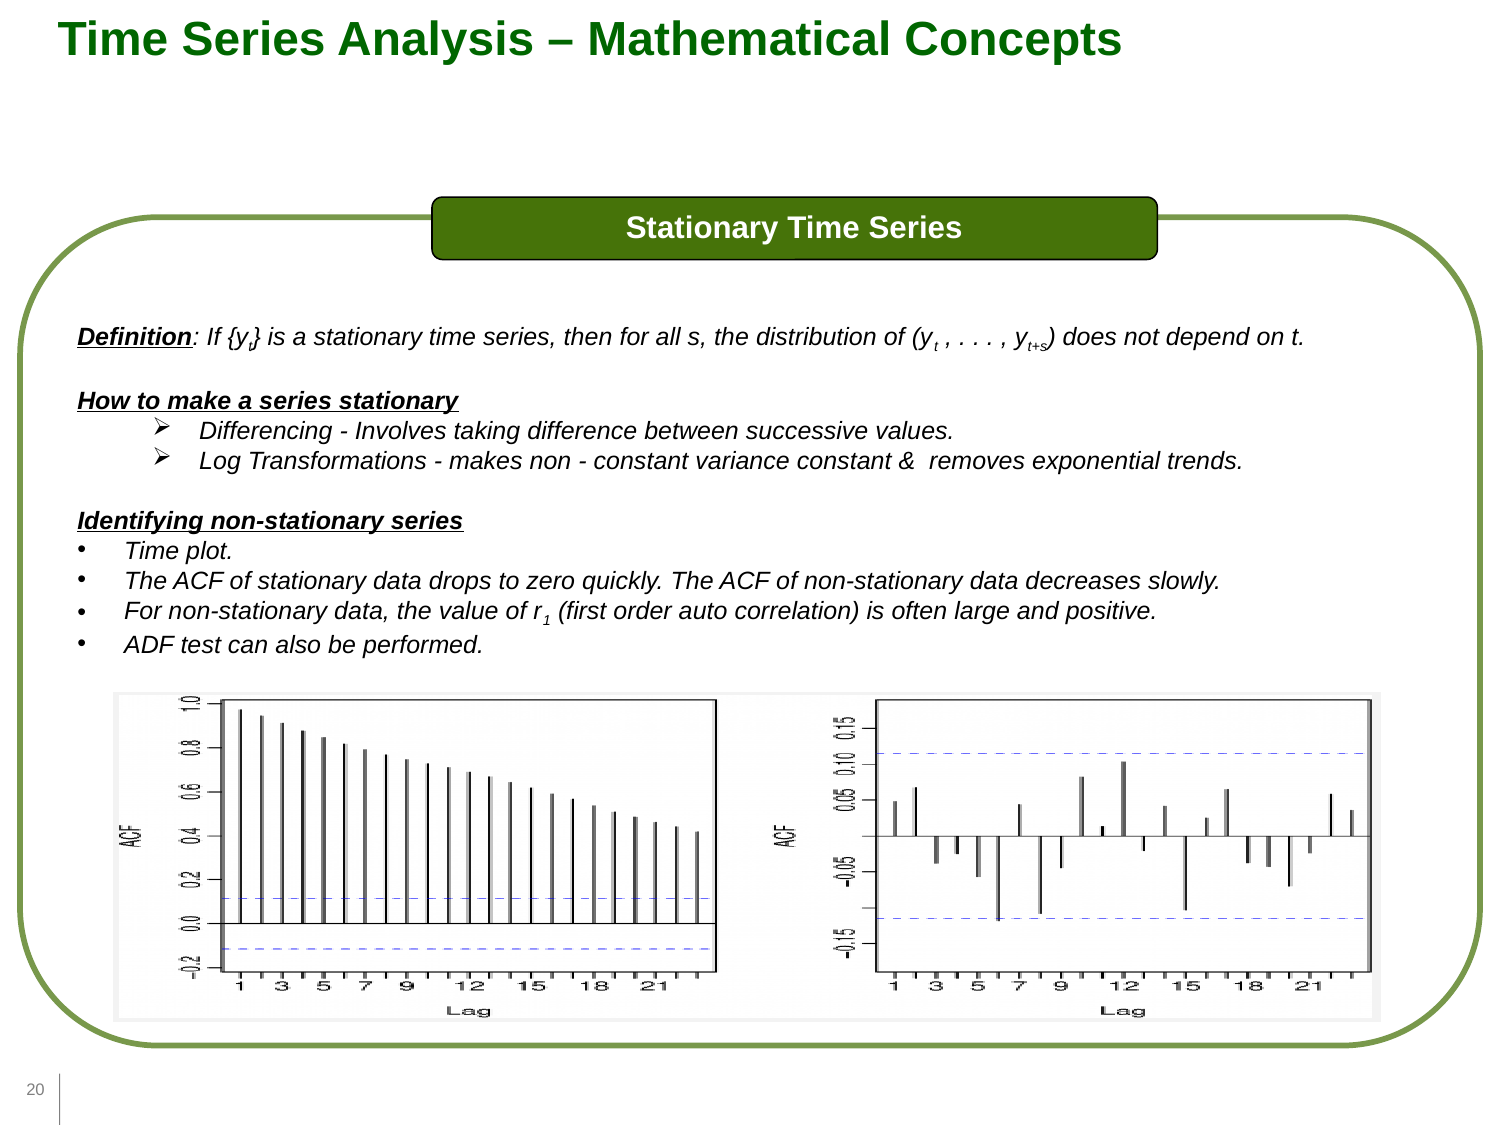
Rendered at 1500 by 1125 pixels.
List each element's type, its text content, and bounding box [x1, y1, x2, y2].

picture [113, 691, 1381, 1023]
title Time Series Analysis – Mathematical Concepts [42, 0, 1443, 163]
text_box [20, 217, 1480, 1046]
text_box Definition: If {yt} is a stationary time series, then for all s, the distribution of (yt , . . . , yt+s) does not depend on t. How to make a series stationary Differencing - Involves taking difference between successive values. Log Transformations - makes non - constant variance constant & removes exponential trends. Identifying non-stationary series Time plot. The ACF of stationary data drops to zero quickly. The ACF of non-stationary data decreases slowly. For non-stationary data, the value of r1 (first order auto correlation) is often large and positive. ADF test can also be performed. [62, 313, 1422, 696]
text_box Stationary Time Series [431, 197, 1158, 260]
